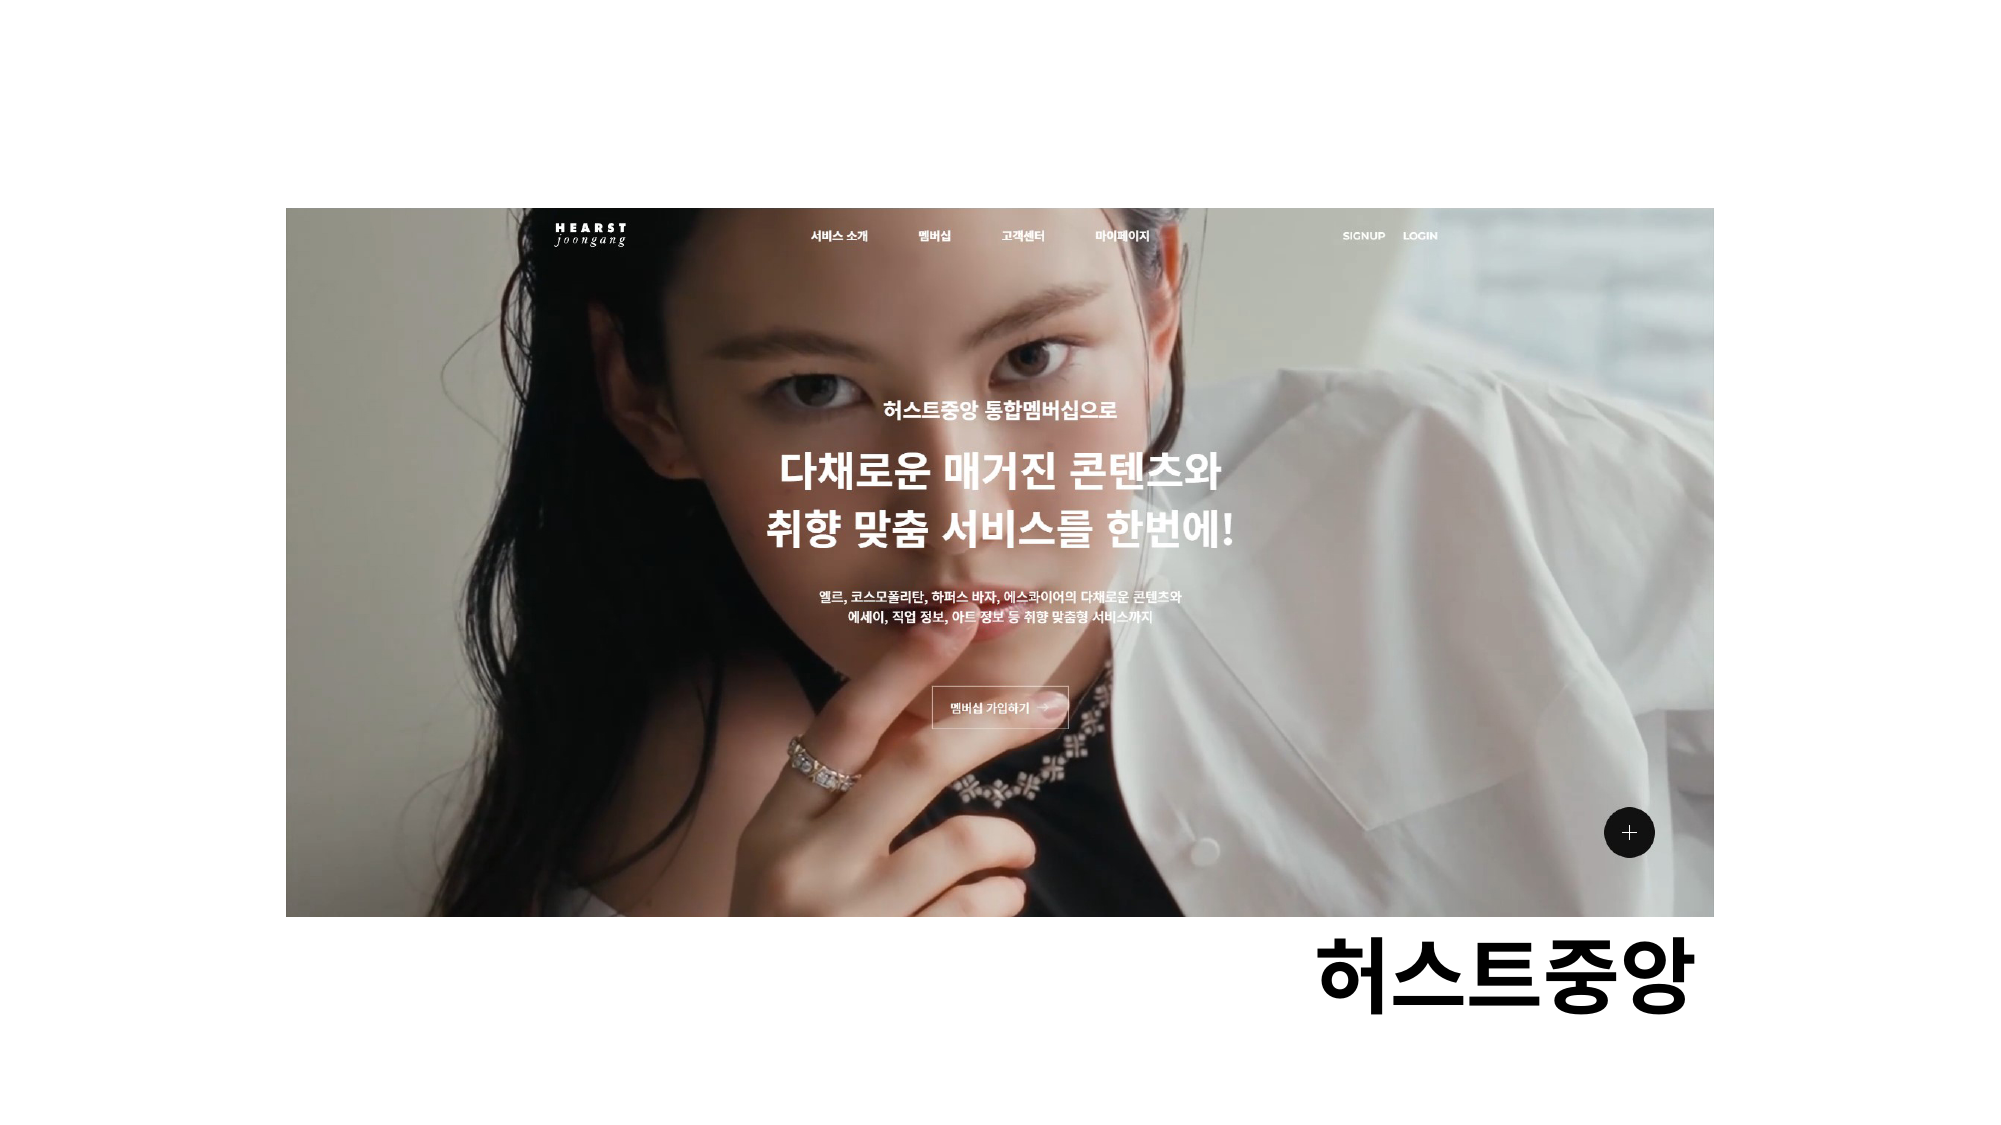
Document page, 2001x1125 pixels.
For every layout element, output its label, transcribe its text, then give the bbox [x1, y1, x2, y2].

picture [286, 208, 1714, 917]
text_box 허스트중앙 [1299, 917, 1712, 1032]
